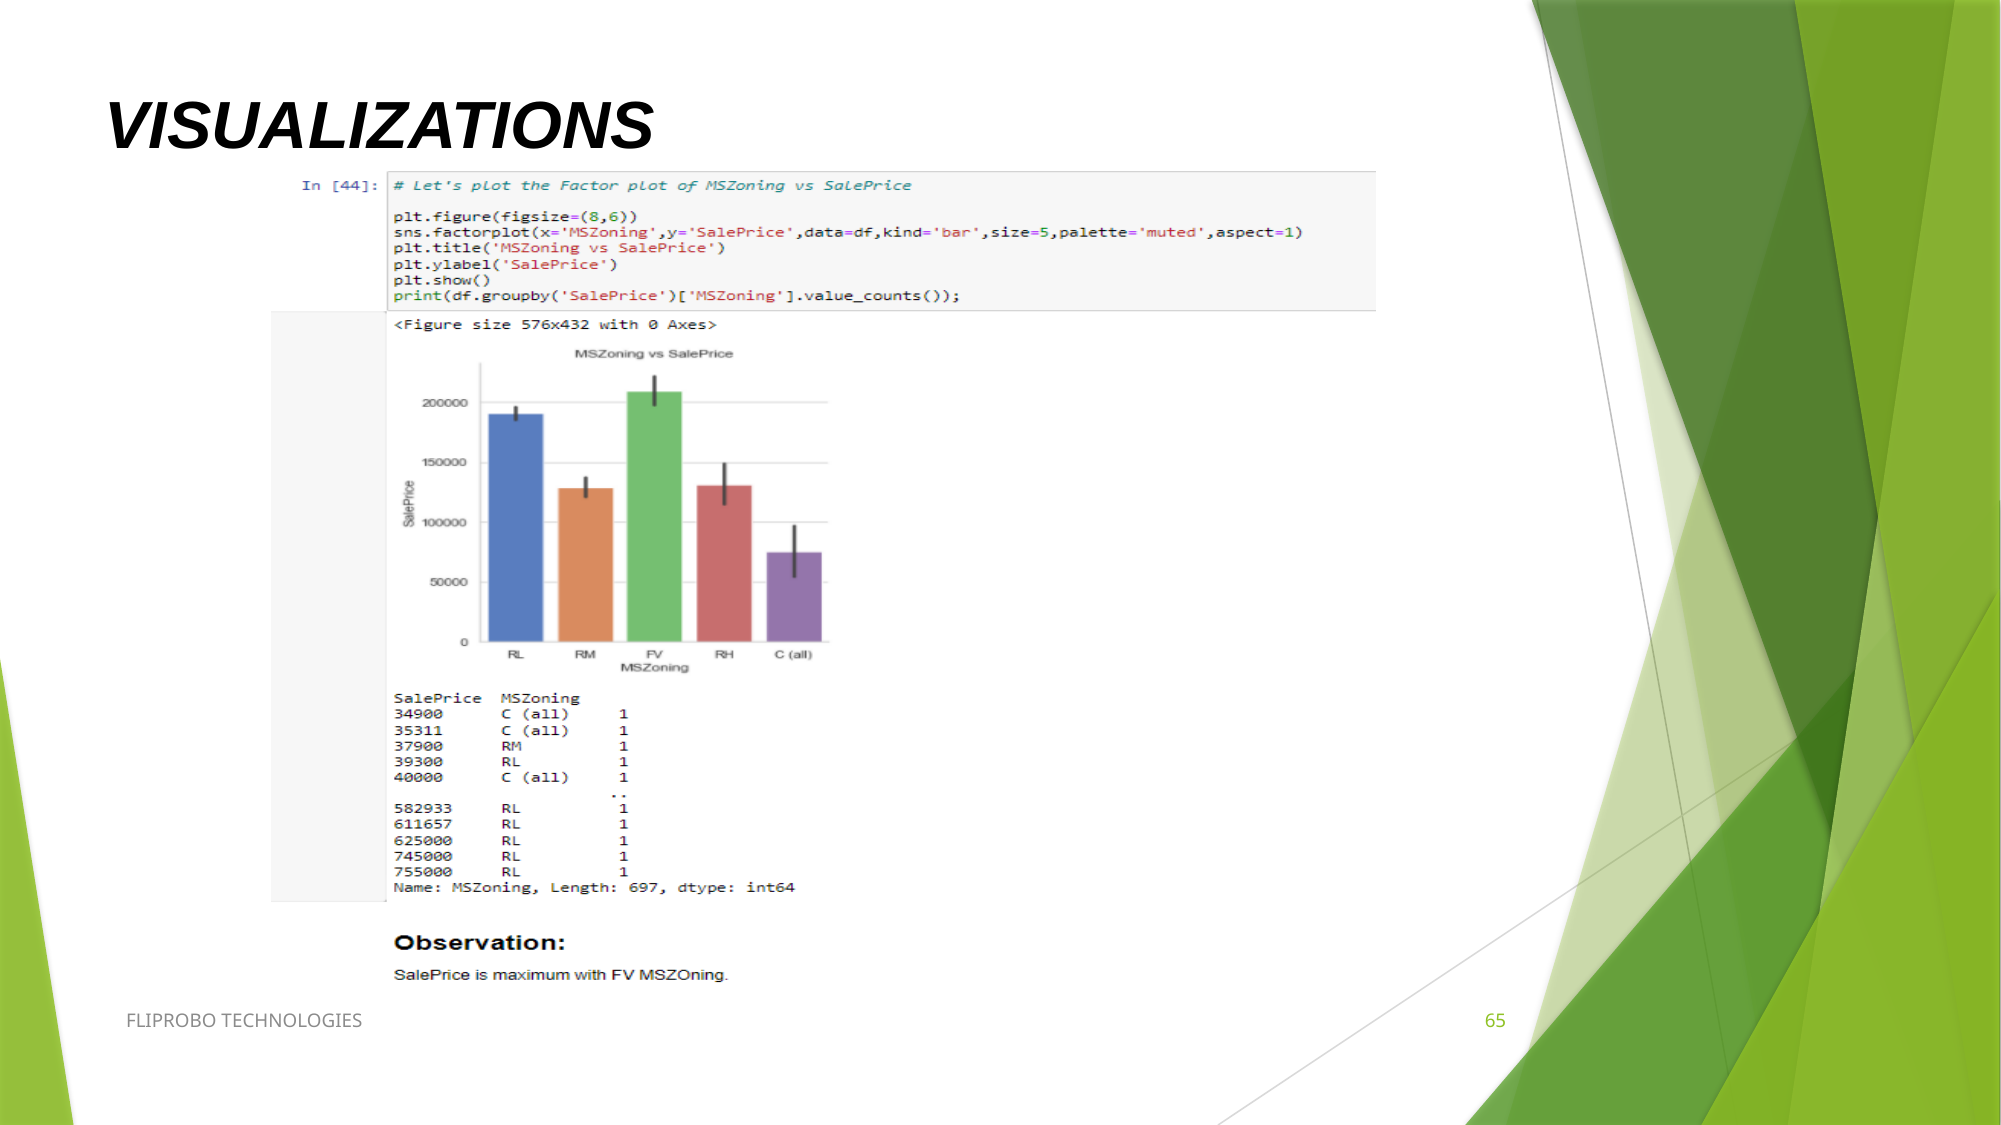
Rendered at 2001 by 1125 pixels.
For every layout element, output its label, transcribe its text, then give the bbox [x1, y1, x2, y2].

picture [271, 170, 1376, 992]
text_box VISUALIZATIONS [89, 74, 1673, 170]
footer FLIPROBO TECHNOLOGIES [111, 991, 1145, 1051]
slide_number 65 [1409, 991, 1522, 1051]
